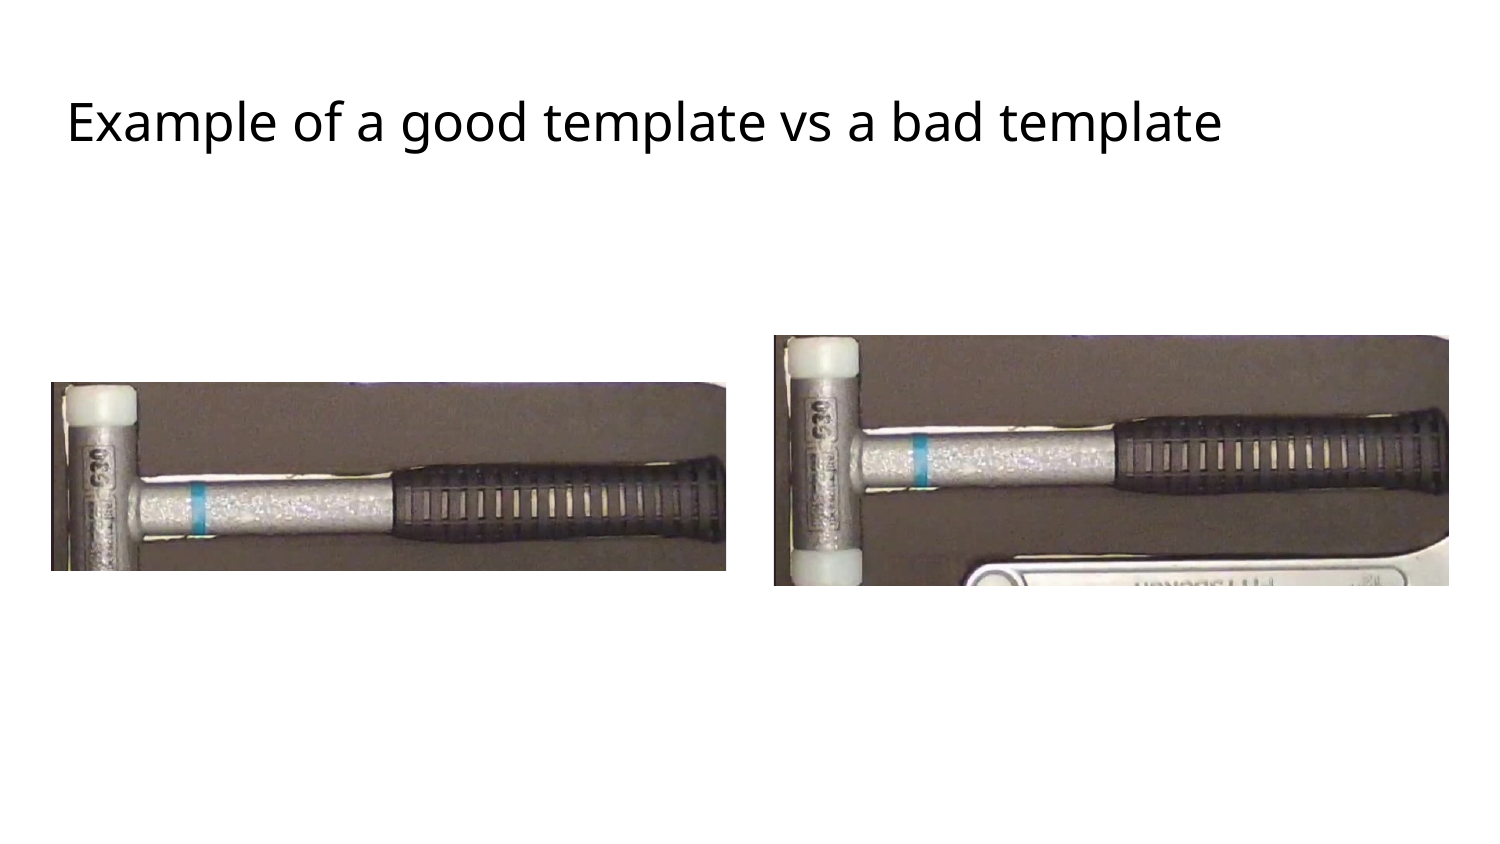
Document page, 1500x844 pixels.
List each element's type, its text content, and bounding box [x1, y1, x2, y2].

title Example of a good template vs a bad template [51, 72, 1449, 167]
picture [50, 382, 727, 572]
picture [773, 334, 1450, 586]
